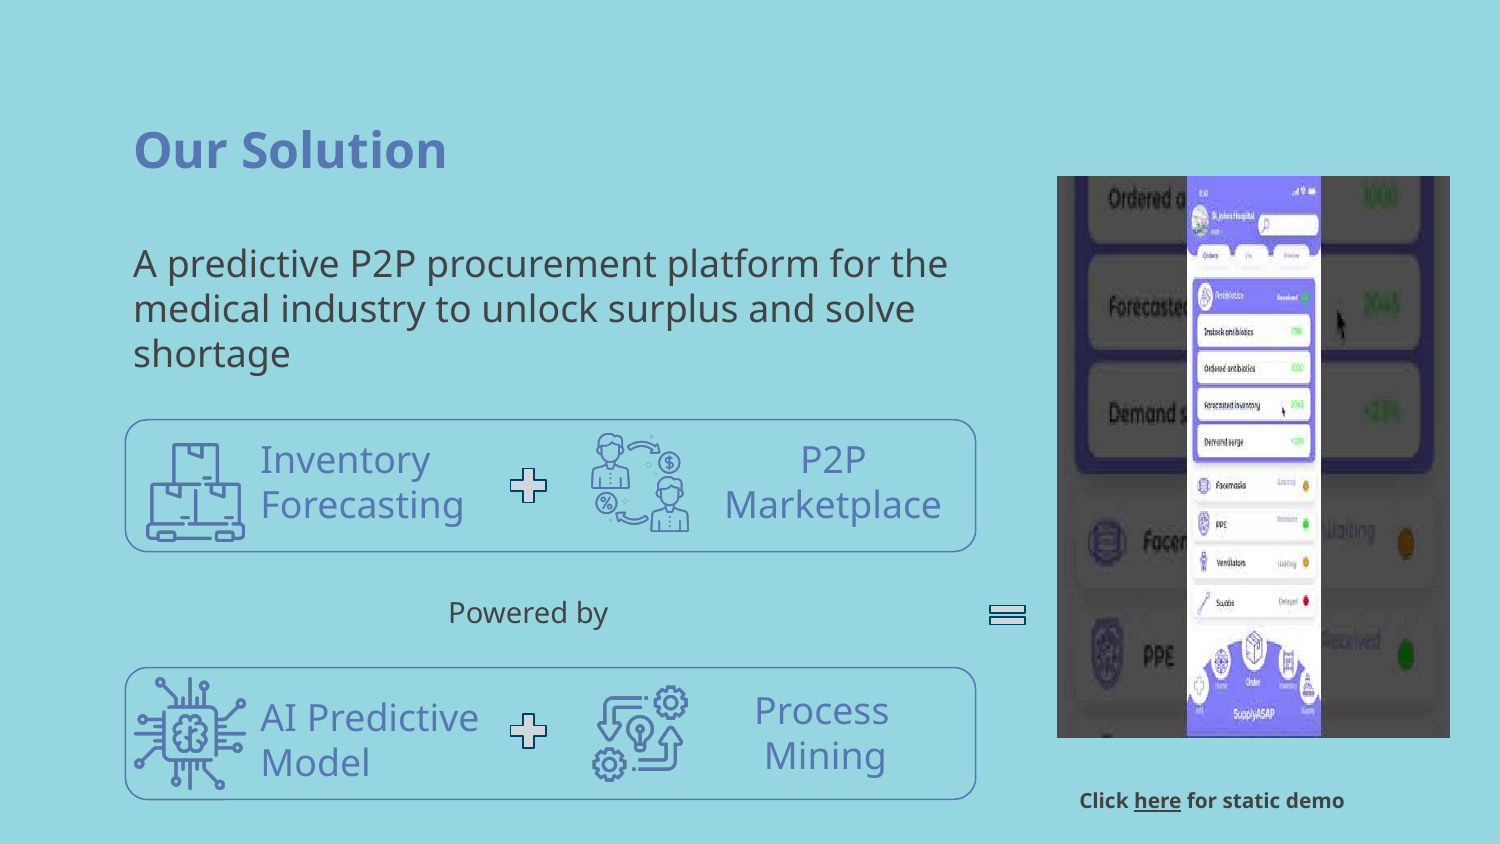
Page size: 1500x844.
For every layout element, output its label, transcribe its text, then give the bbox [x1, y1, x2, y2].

text_box Process Mining [739, 672, 1159, 770]
text_box A predictive P2P procurement platform for the medical industry to unlock surplus and solve shortage [118, 225, 1051, 358]
picture [146, 443, 245, 542]
picture [1056, 176, 1451, 739]
text_box Powered by [383, 578, 673, 652]
text_box [125, 419, 976, 552]
text_box P2P Marketplace [688, 420, 978, 519]
text_box Our Solution [118, 75, 1437, 194]
text_box Click here for static demo [1064, 772, 1450, 803]
text_box [510, 468, 546, 503]
text_box AI Predictive Model [247, 679, 665, 778]
text_box Inventory Forecasting [245, 420, 553, 519]
picture [133, 677, 246, 790]
text_box [989, 605, 1026, 613]
text_box [125, 667, 976, 800]
text_box [510, 713, 546, 748]
text_box [989, 616, 1026, 625]
picture [590, 684, 690, 783]
picture [590, 433, 690, 532]
